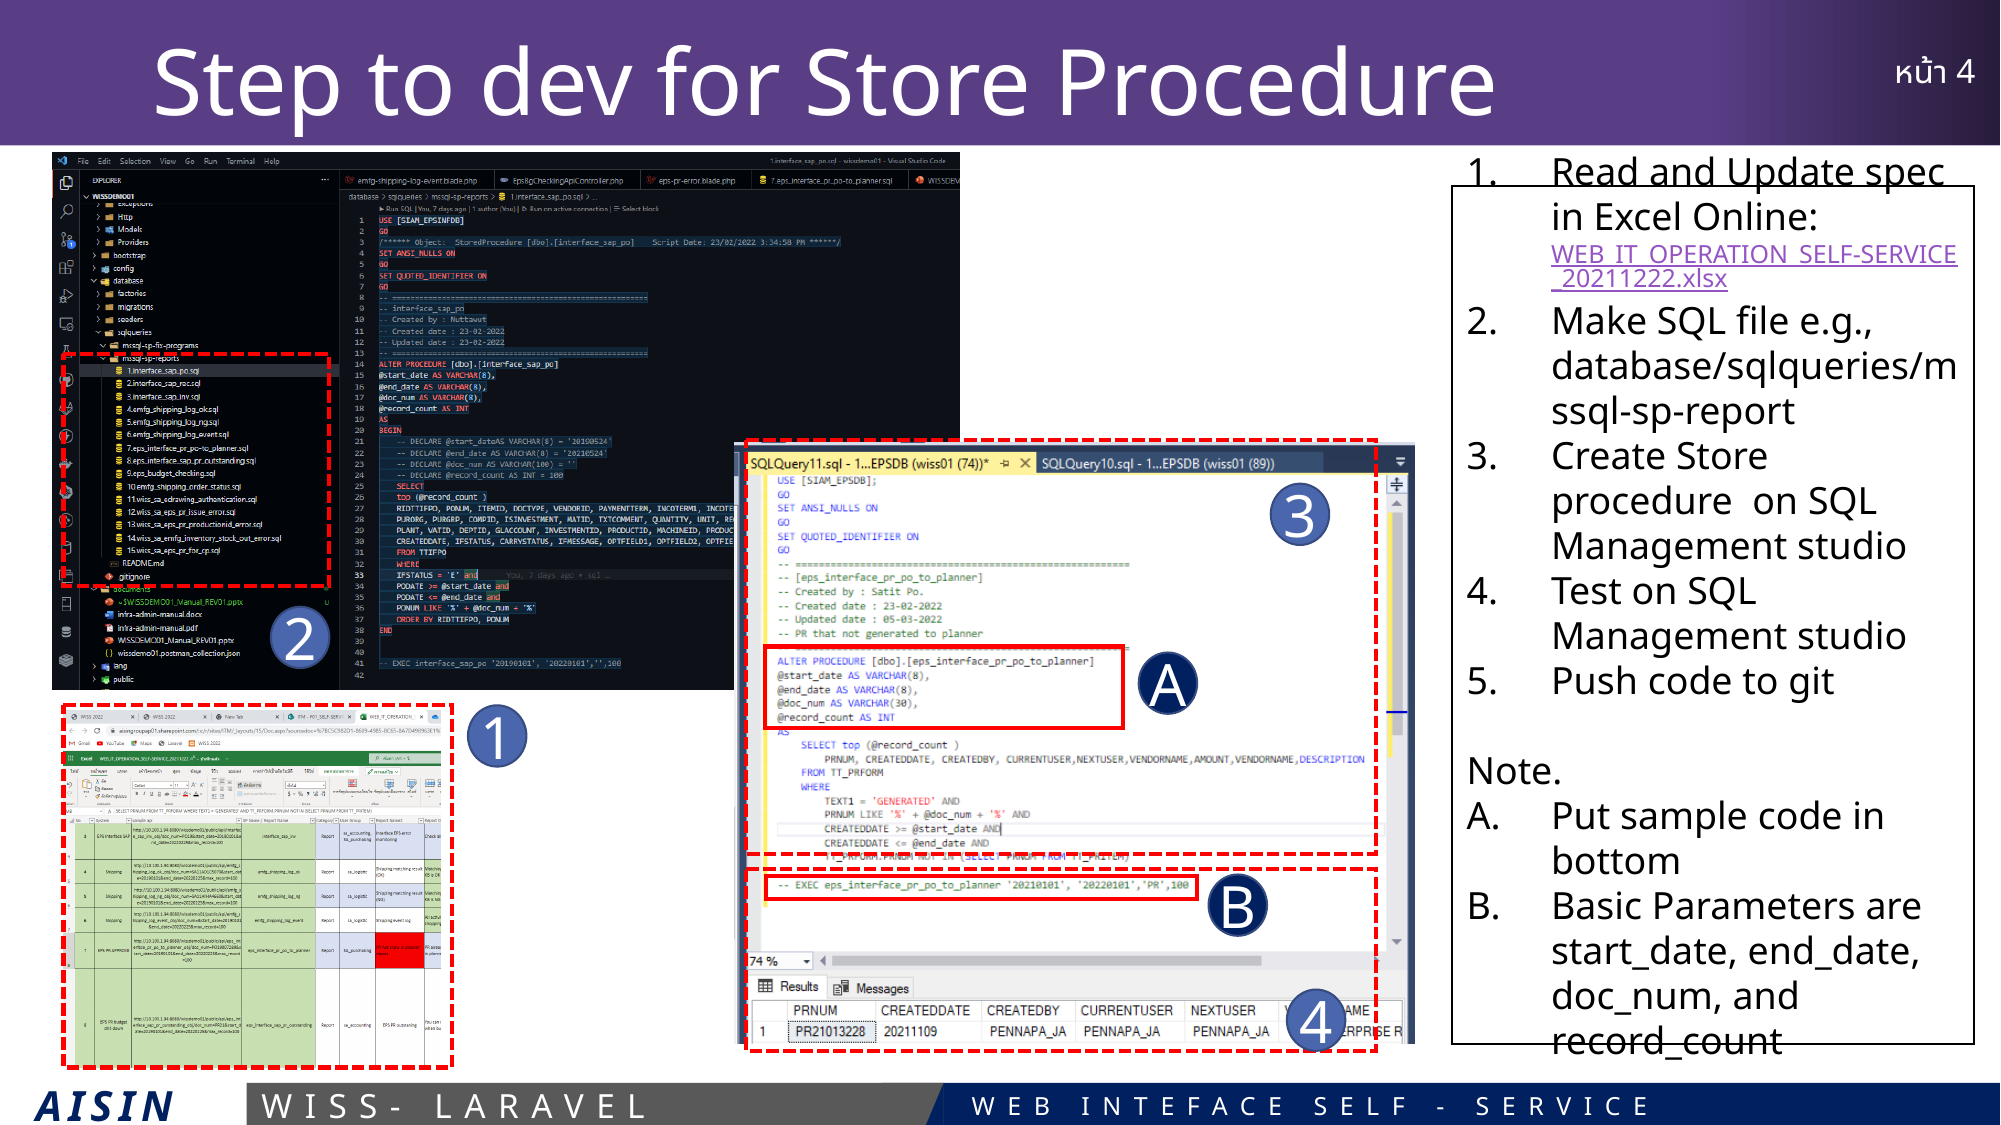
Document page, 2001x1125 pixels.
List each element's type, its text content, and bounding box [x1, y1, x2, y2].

picture [63, 710, 441, 1068]
text_box [745, 1045, 1309, 1052]
picture [52, 152, 1415, 1045]
text_box [62, 704, 453, 1068]
title Step to dev for Store Procedure [137, 0, 1863, 172]
text_box [1323, 1045, 1377, 1052]
text_box Read and Update spec in Excel Online: WEB_IT_OPERATION_SELF-SERVICE_20211222.xlsx Make SQL file e.g., database/sqlqueries/mssql-sp-report Create Store procedure on SQL Management studio Test on SQL Management studio Push code to git Note. Put sample code in bottom Basic Parameters are start_date, end_date, doc_num, and record_count [1451, 185, 1975, 1045]
text_box 4 [1297, 1045, 1335, 1052]
text_box 1 [466, 704, 528, 768]
